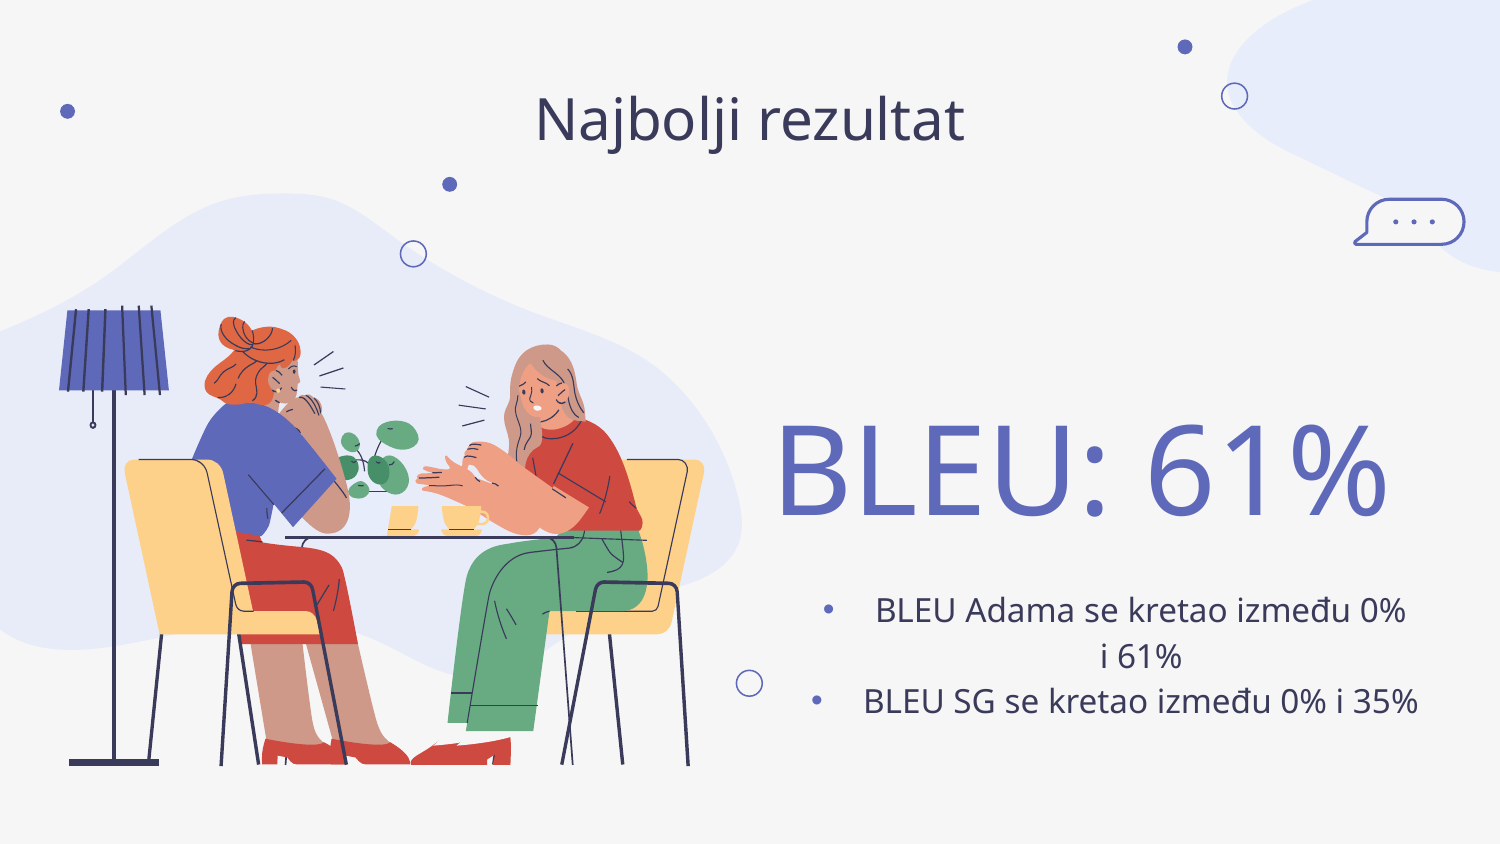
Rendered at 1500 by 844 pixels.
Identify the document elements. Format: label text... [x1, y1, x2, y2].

text_box [755, 671, 761, 695]
title BLEU: 61% [755, 246, 1413, 556]
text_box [0, 176, 751, 767]
text_box Najbolji rezultat [118, 72, 1382, 167]
subtitle BLEU Adama se kretao između 0% i 61% BLEU SG se kretao između 0% i 35% [761, 568, 1446, 737]
